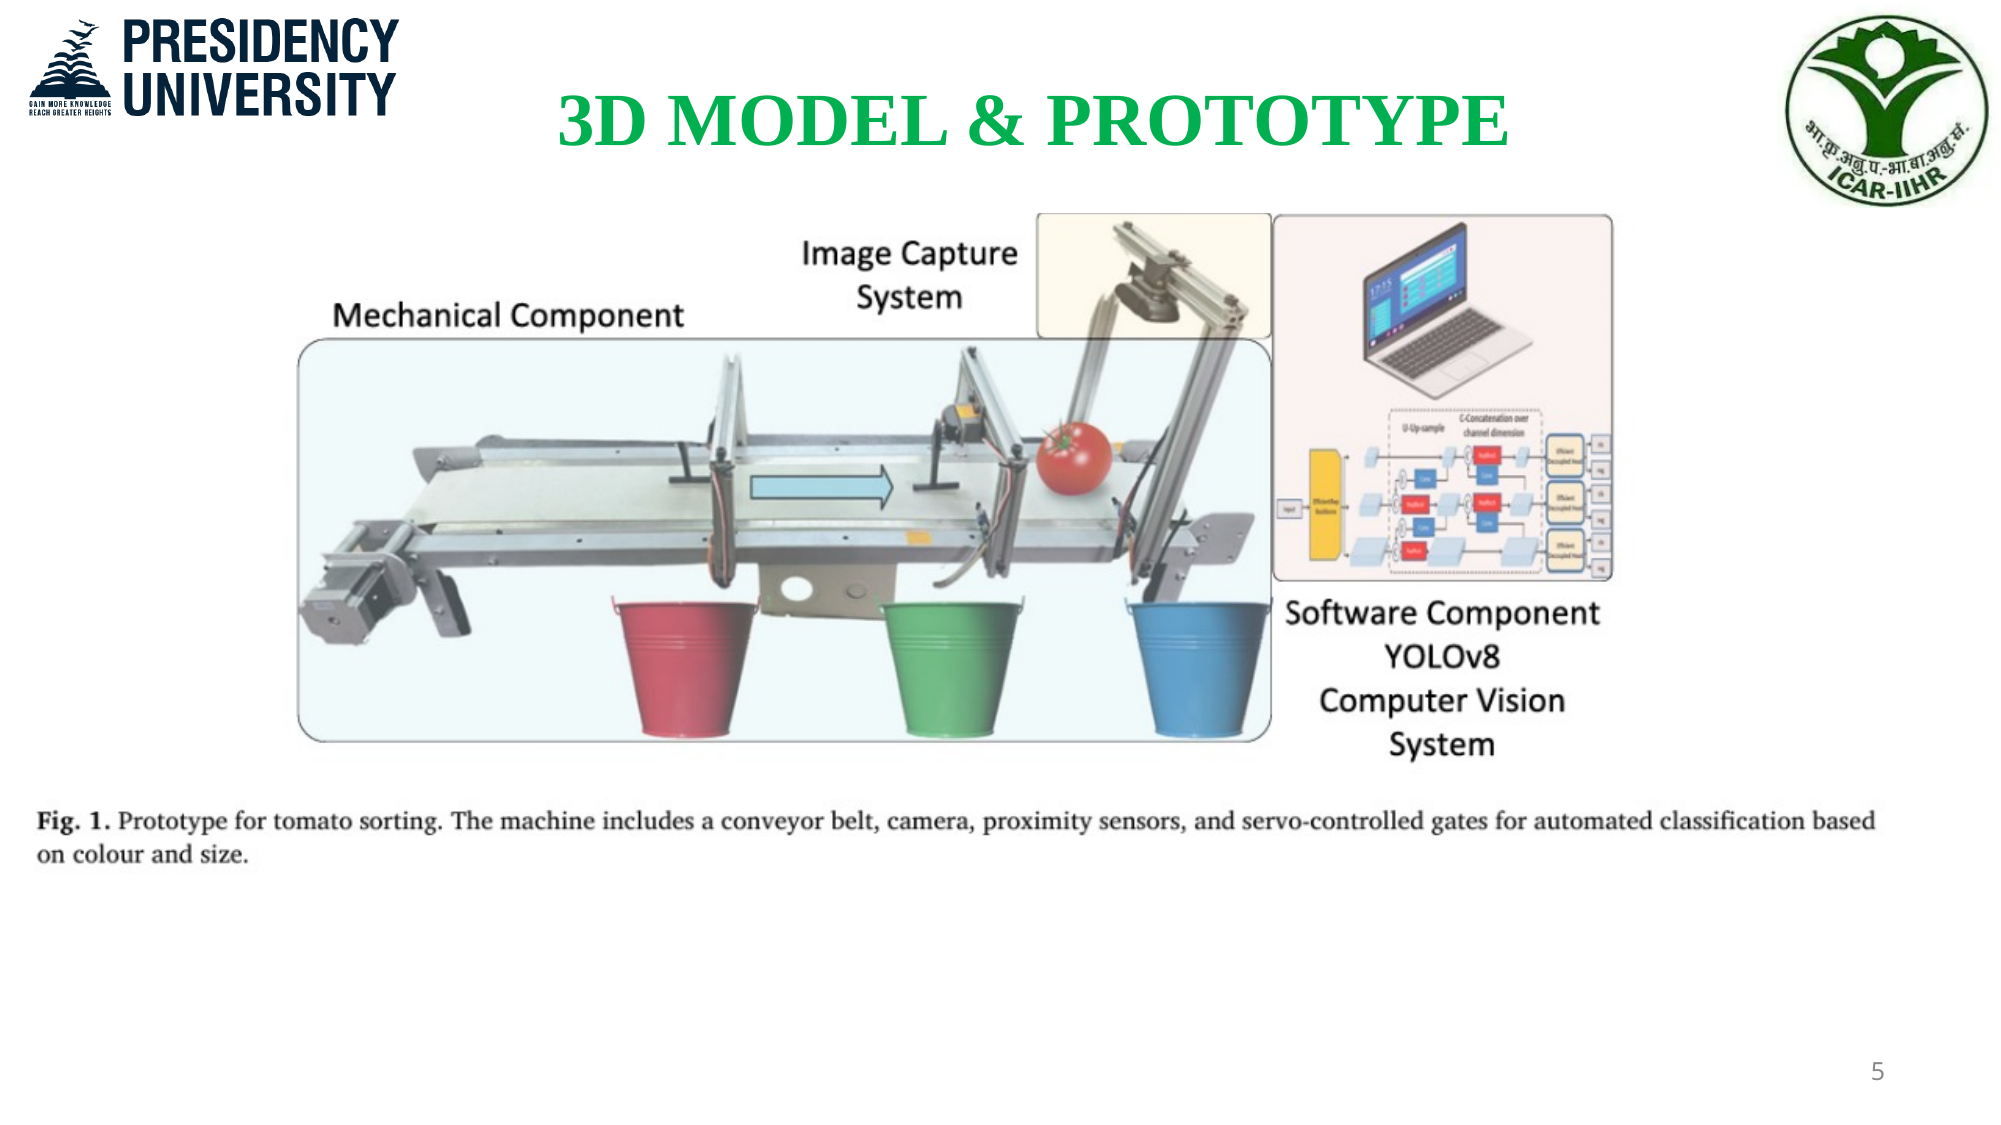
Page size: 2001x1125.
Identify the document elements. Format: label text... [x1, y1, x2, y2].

picture [16, 3, 411, 130]
picture [1777, 3, 1999, 208]
picture [0, 212, 1985, 899]
title 3D MODEL & PROTOTYPE [435, 39, 1653, 193]
slide_number ‹#› [1433, 1042, 1900, 1103]
